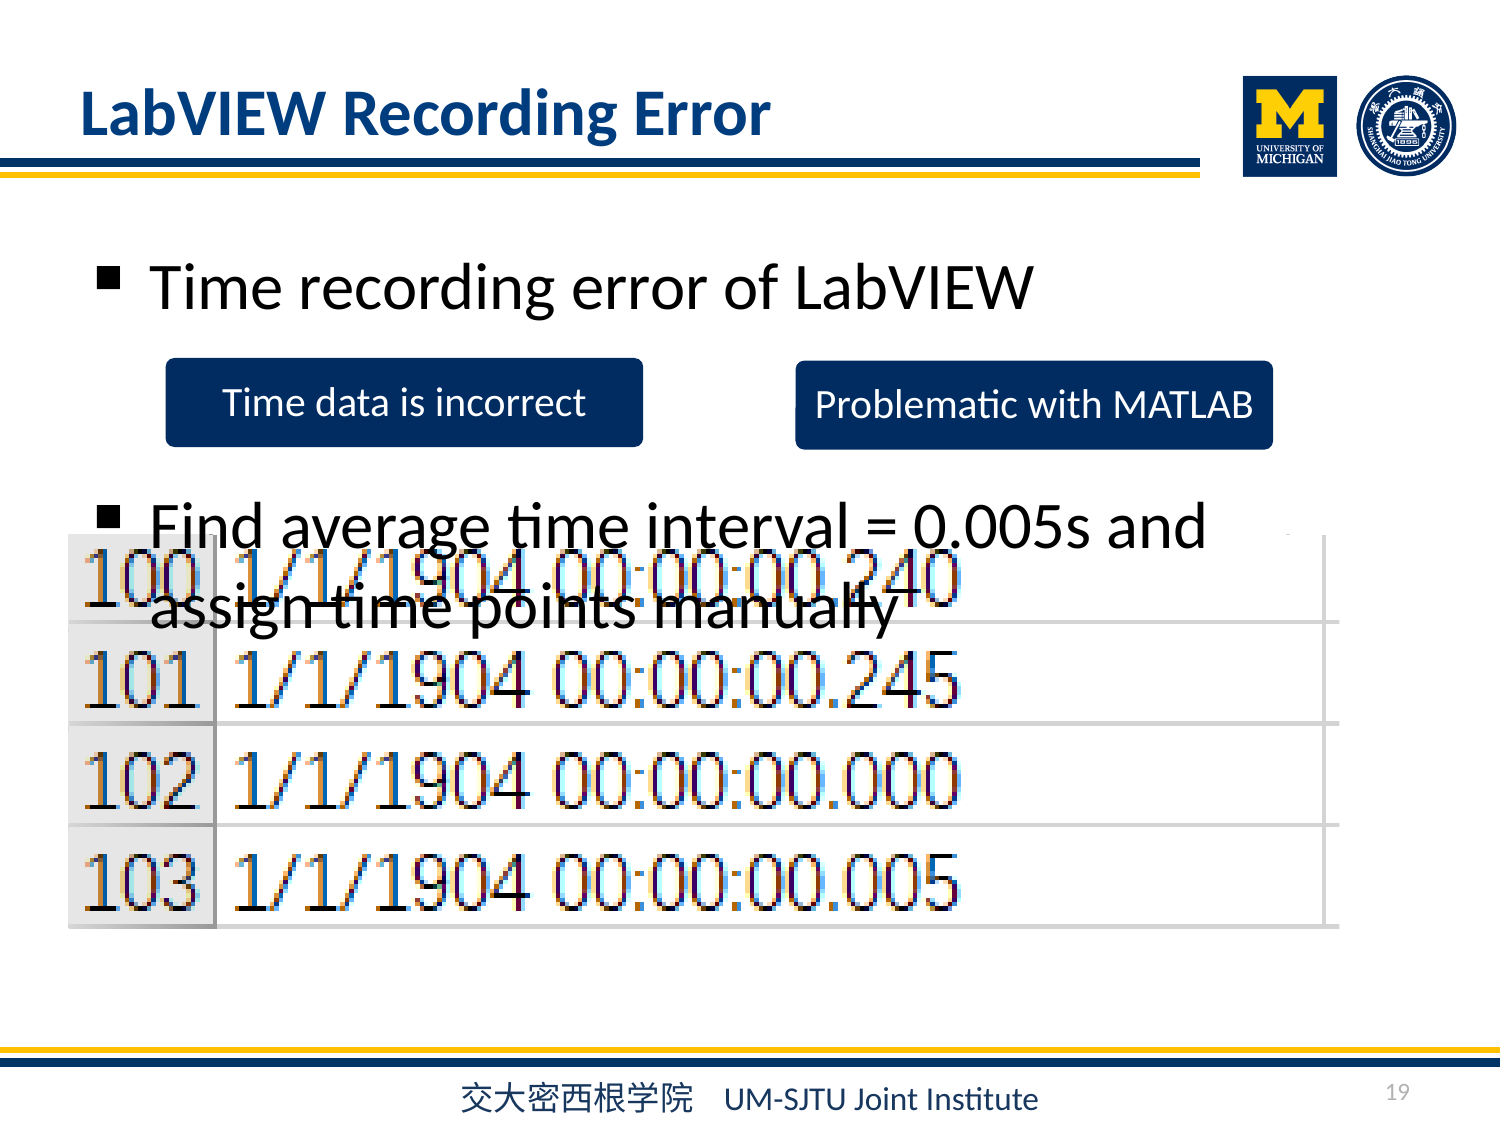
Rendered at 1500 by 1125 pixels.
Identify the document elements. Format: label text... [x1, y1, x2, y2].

list Time recording error of LabVIEW [78, 235, 1500, 357]
title LabVIEW Recording Error [64, 56, 1247, 161]
text_box [26, 237, 896, 994]
picture [68, 534, 1340, 929]
picture [1228, 68, 1463, 182]
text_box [165, 357, 644, 448]
slide_number 19 [1075, 1060, 1426, 1121]
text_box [795, 360, 1274, 450]
